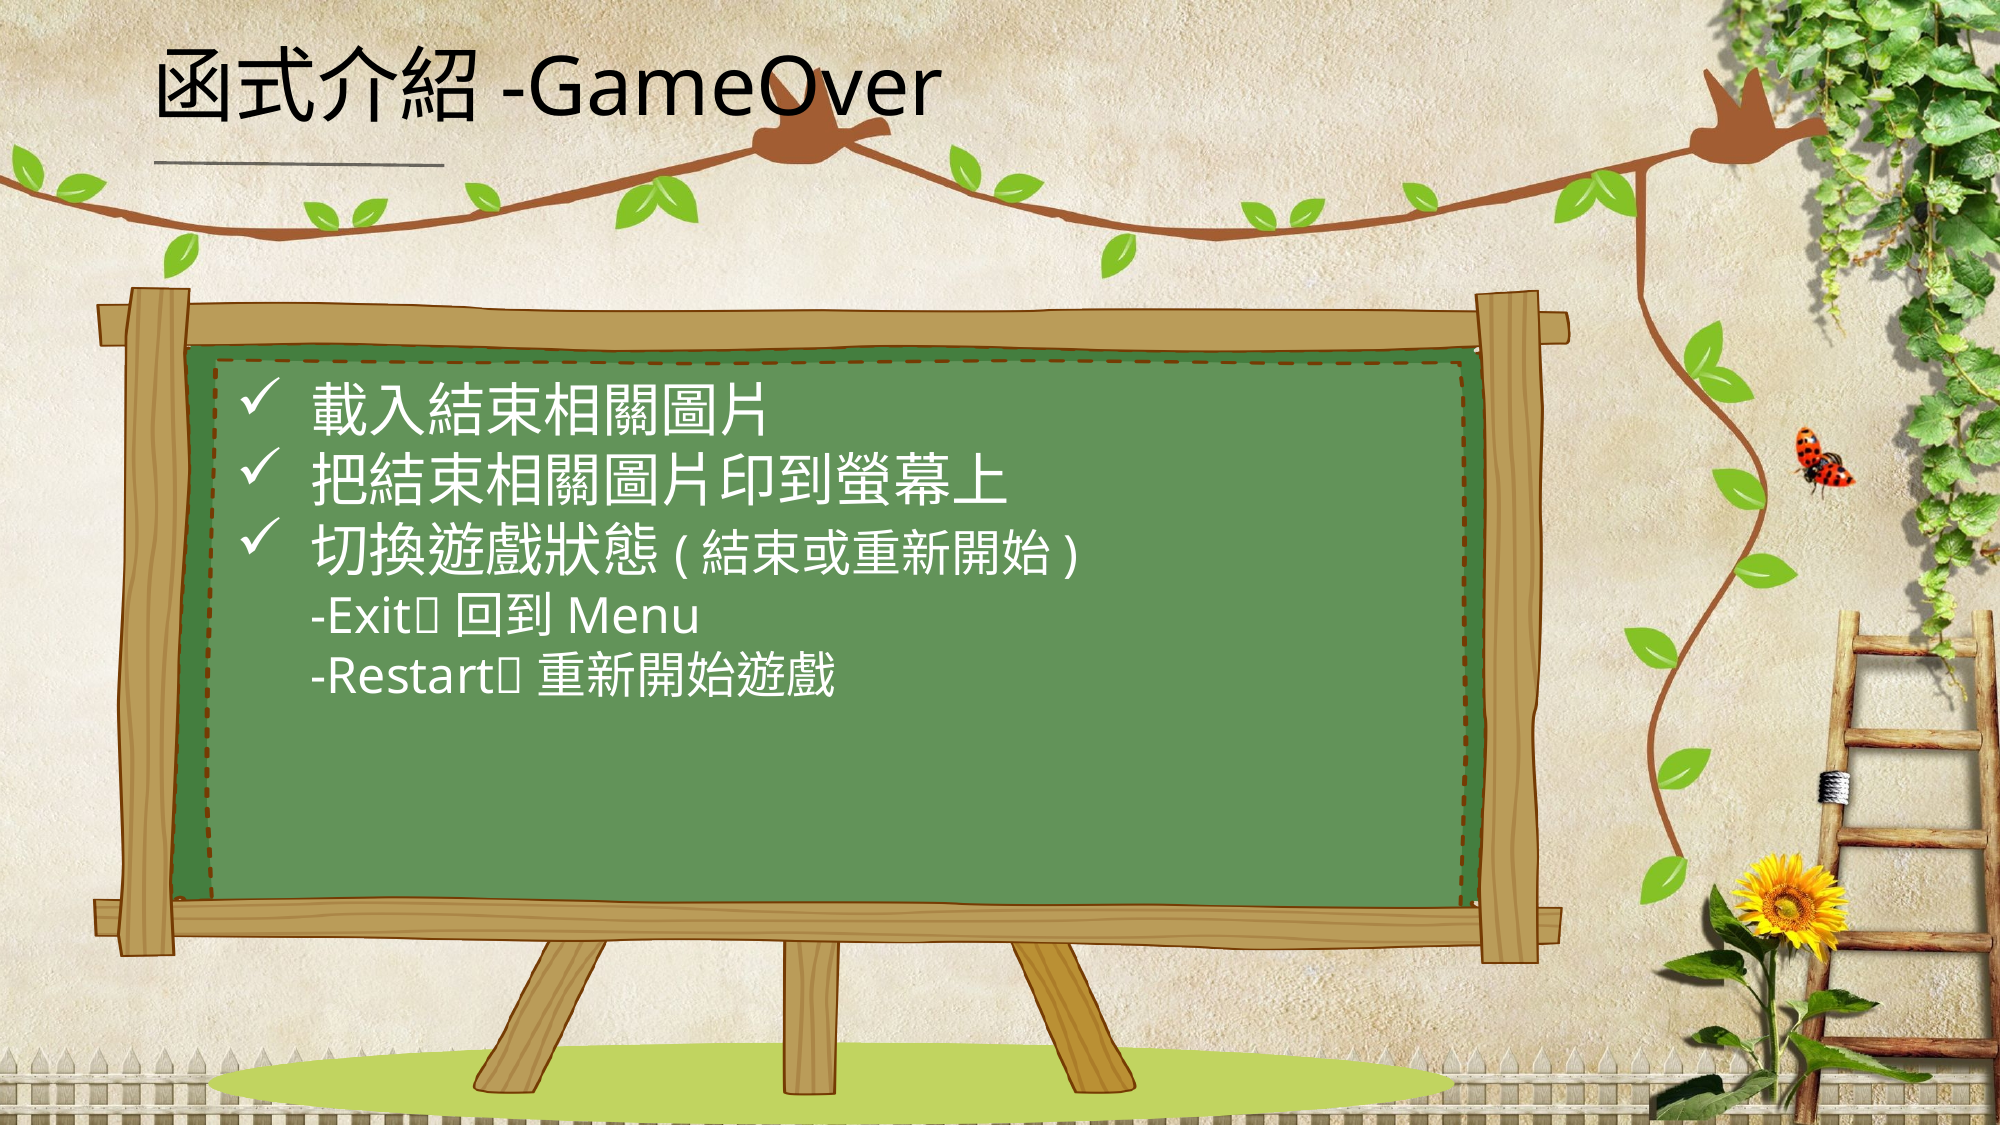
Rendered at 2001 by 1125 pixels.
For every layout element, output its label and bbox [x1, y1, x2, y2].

text_box [154, 162, 445, 166]
picture [0, 0, 2000, 1125]
